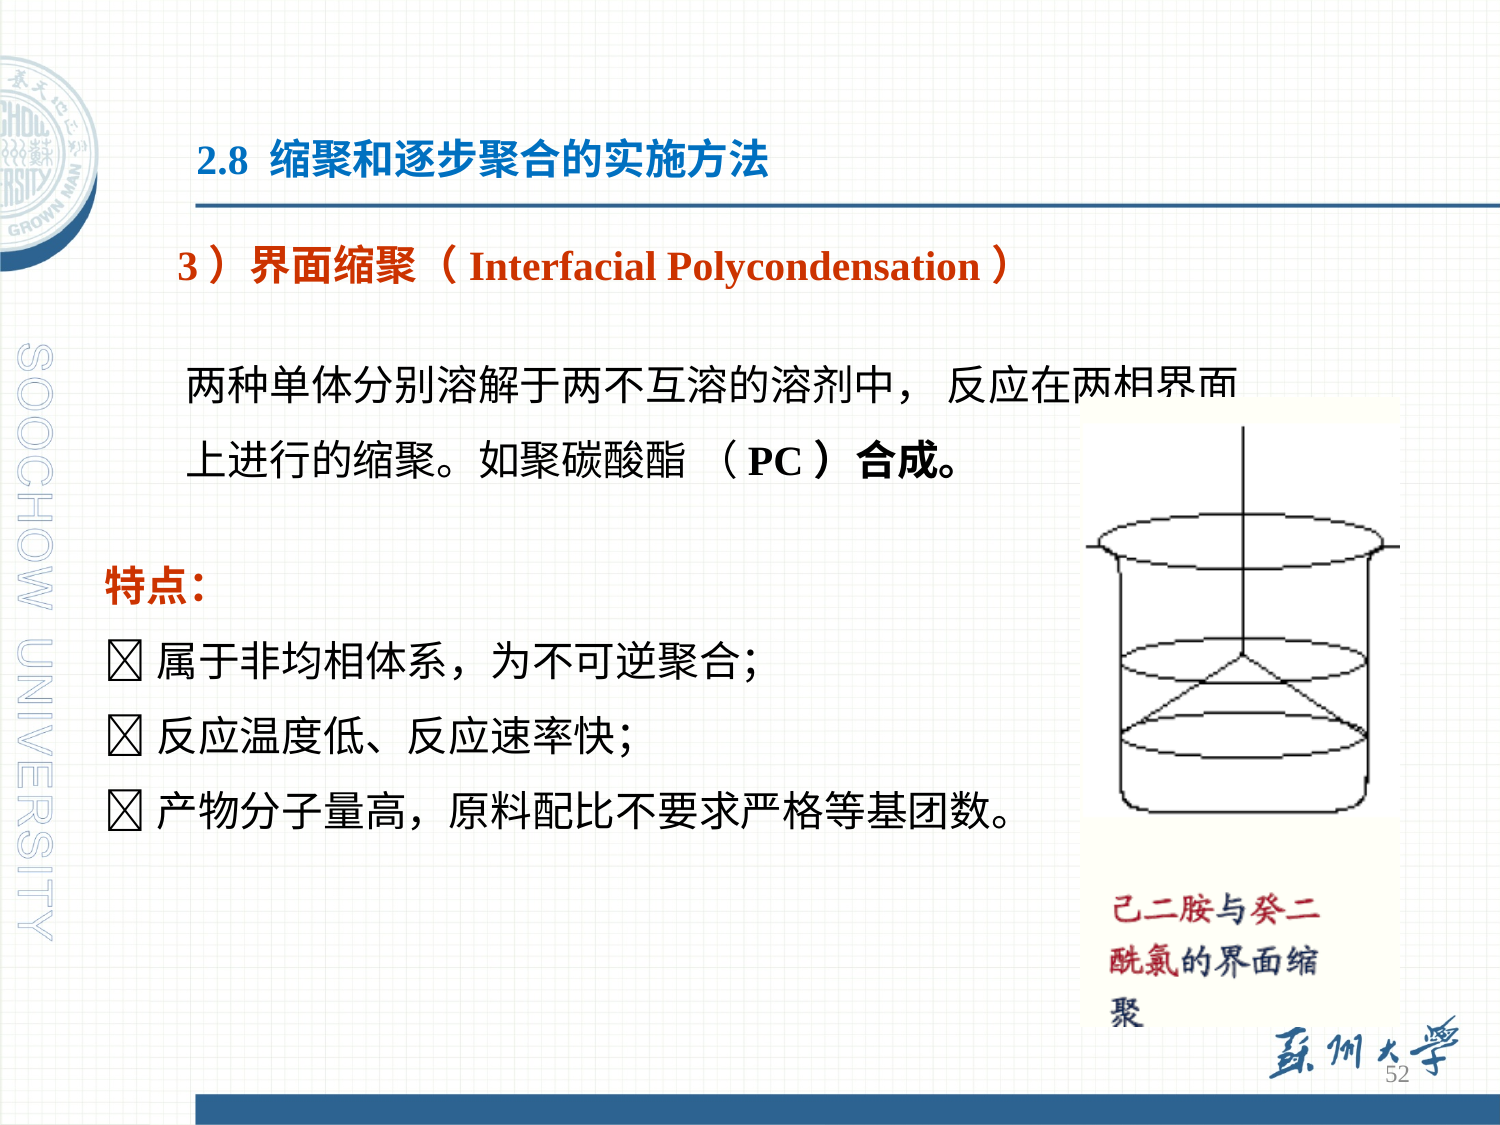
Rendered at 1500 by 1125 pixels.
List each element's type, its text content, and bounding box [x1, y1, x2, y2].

text_box 两种单体分别溶解于两不互溶的溶剂中， 反应在两相界面上进行的缩聚。如聚碳酸酯 （PC）合成。 [171, 326, 1282, 491]
text_box 特点： 􀂙属于非均相体系，为不可逆聚合； 􀂙反应温度低、反应速率快； 􀂙产物分子量高，原料配比不要求严格等基团数。 [90, 527, 1071, 842]
slide_number 52 [1074, 1042, 1425, 1103]
text_box 3）界面缩聚（Interfacial Polycondensation） [162, 231, 1048, 297]
text_box 2.8 缩聚和逐步聚合的实施方法 [181, 125, 786, 191]
picture [0, 0, 1500, 1125]
